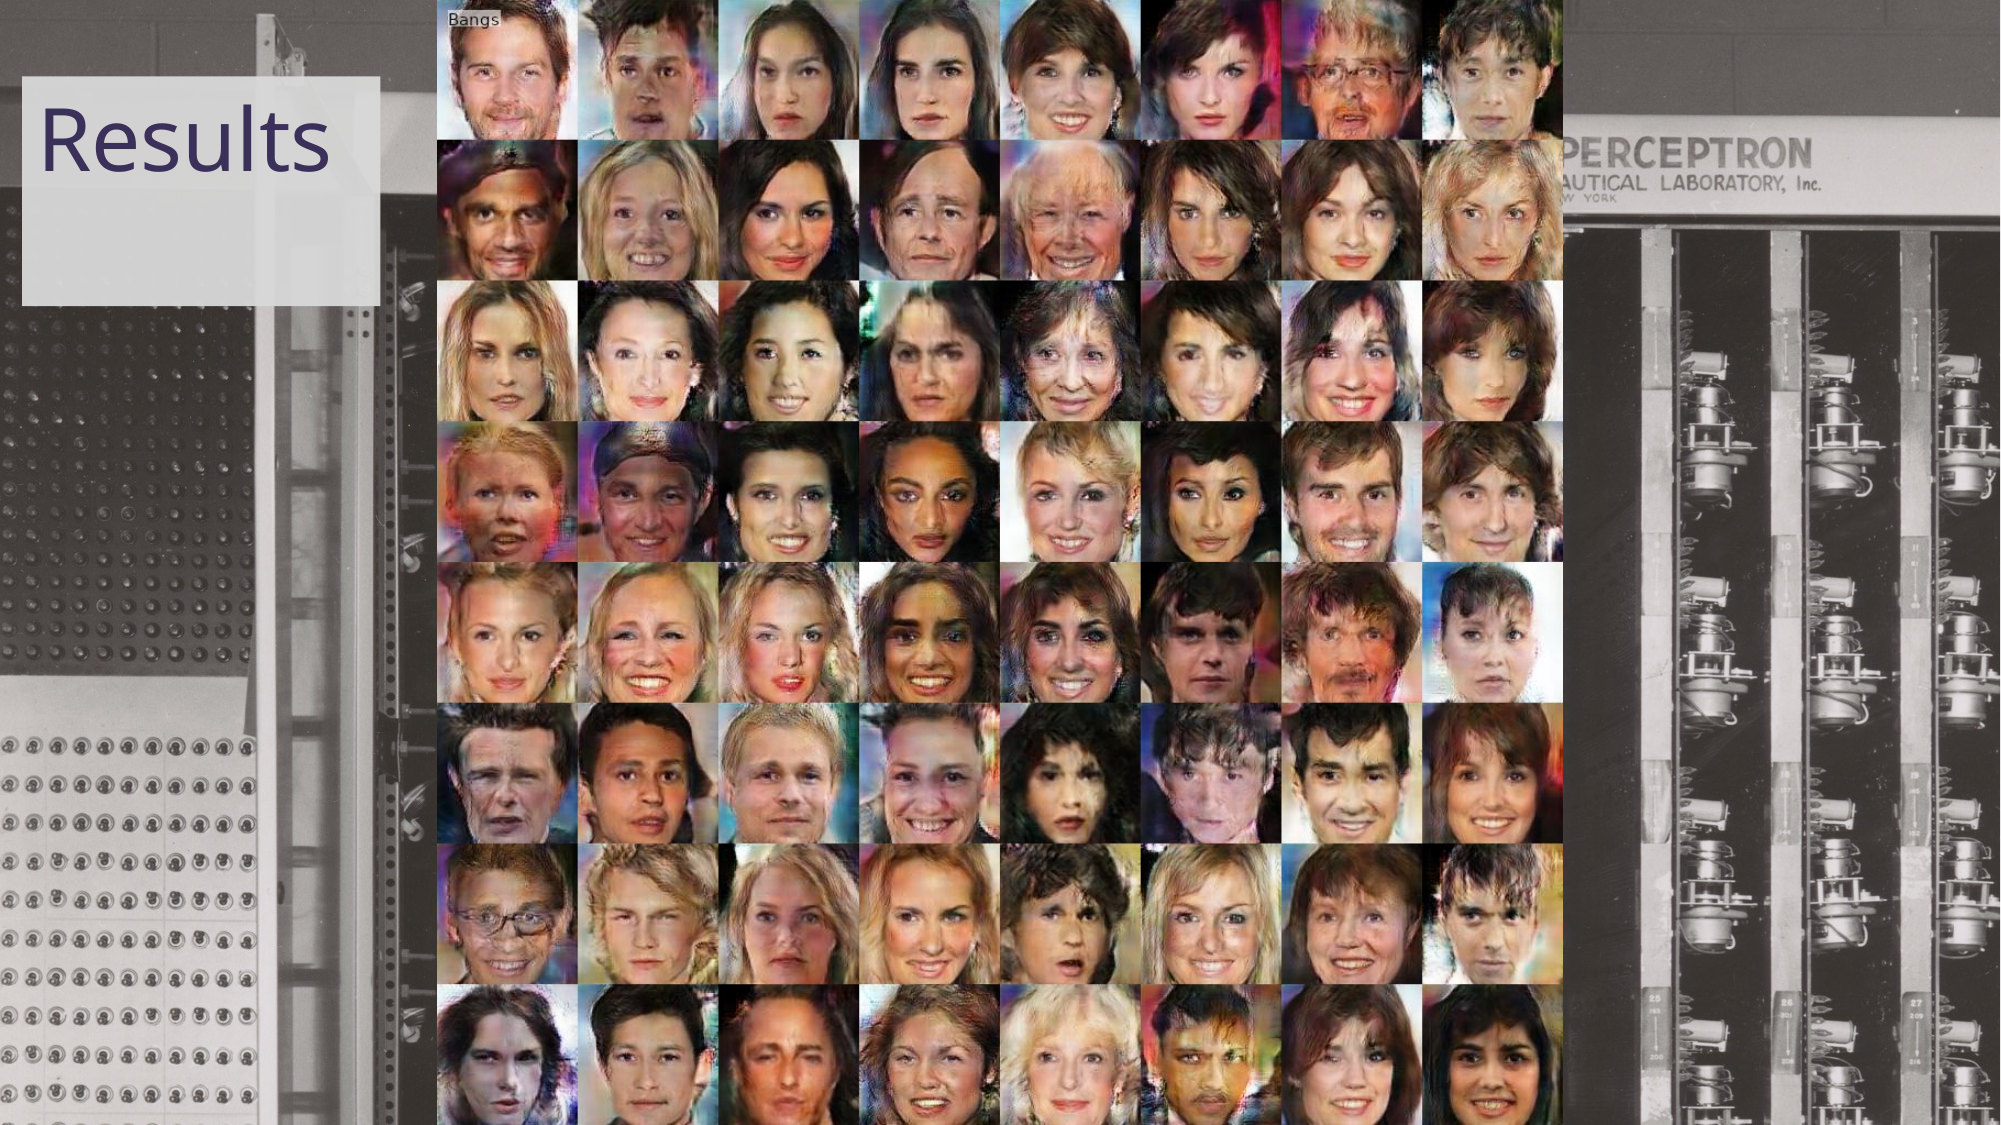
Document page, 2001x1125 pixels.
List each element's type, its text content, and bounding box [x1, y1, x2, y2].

title Results [22, 76, 381, 307]
picture [0, 0, 2001, 1125]
